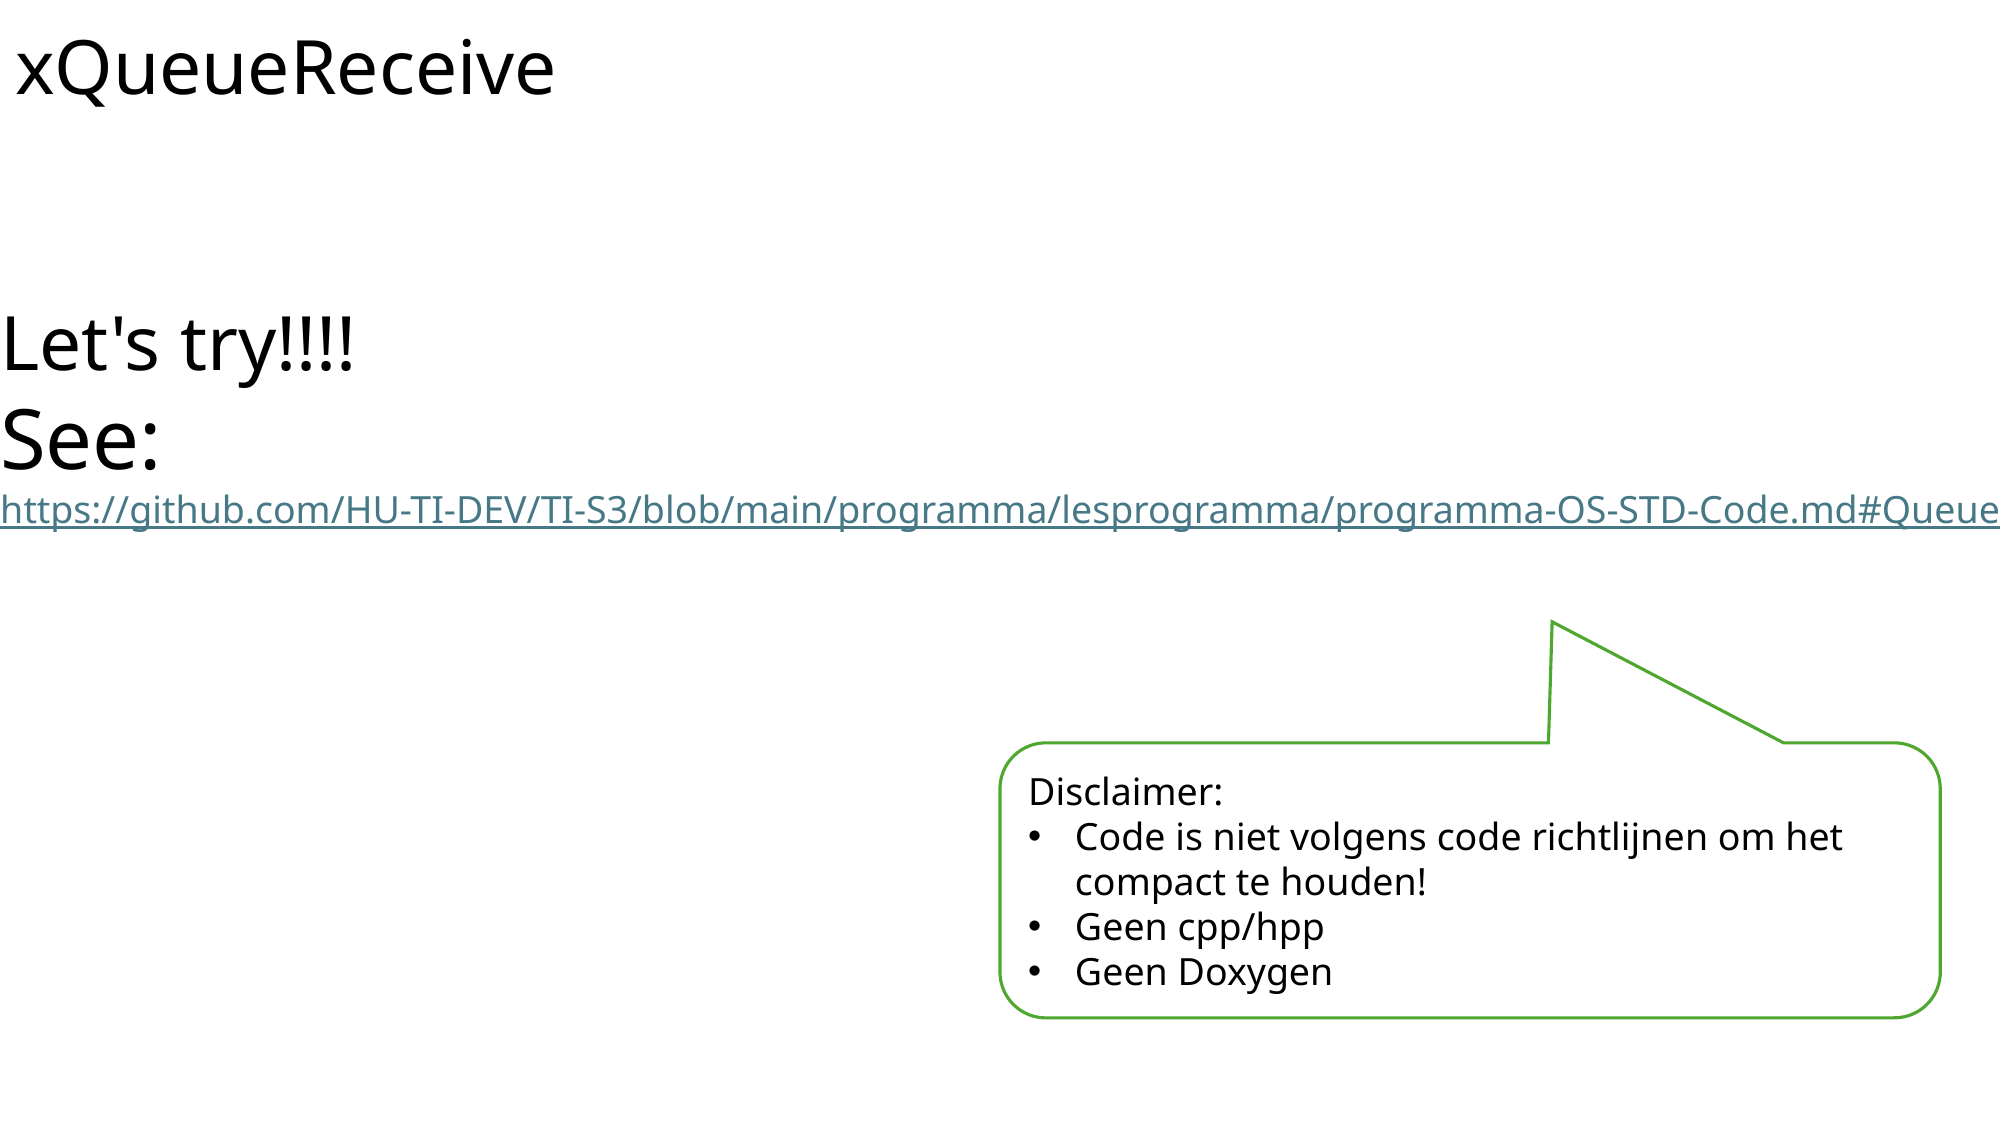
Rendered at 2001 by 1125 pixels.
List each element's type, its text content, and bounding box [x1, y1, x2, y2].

text_box Let's try!!!! See: https://github.com/HU-TI-DEV/TI-S3/blob/main/programma/lesprogramma/programma-OS-STD-Code.md#Queue [0, 288, 2000, 635]
text_box Disclaimer: Code is niet volgens code richtlijnen om het compact te houden! Geen cpp/hpp Geen Doxygen [998, 619, 1942, 1020]
text_box xQueueReceive [0, 0, 863, 179]
